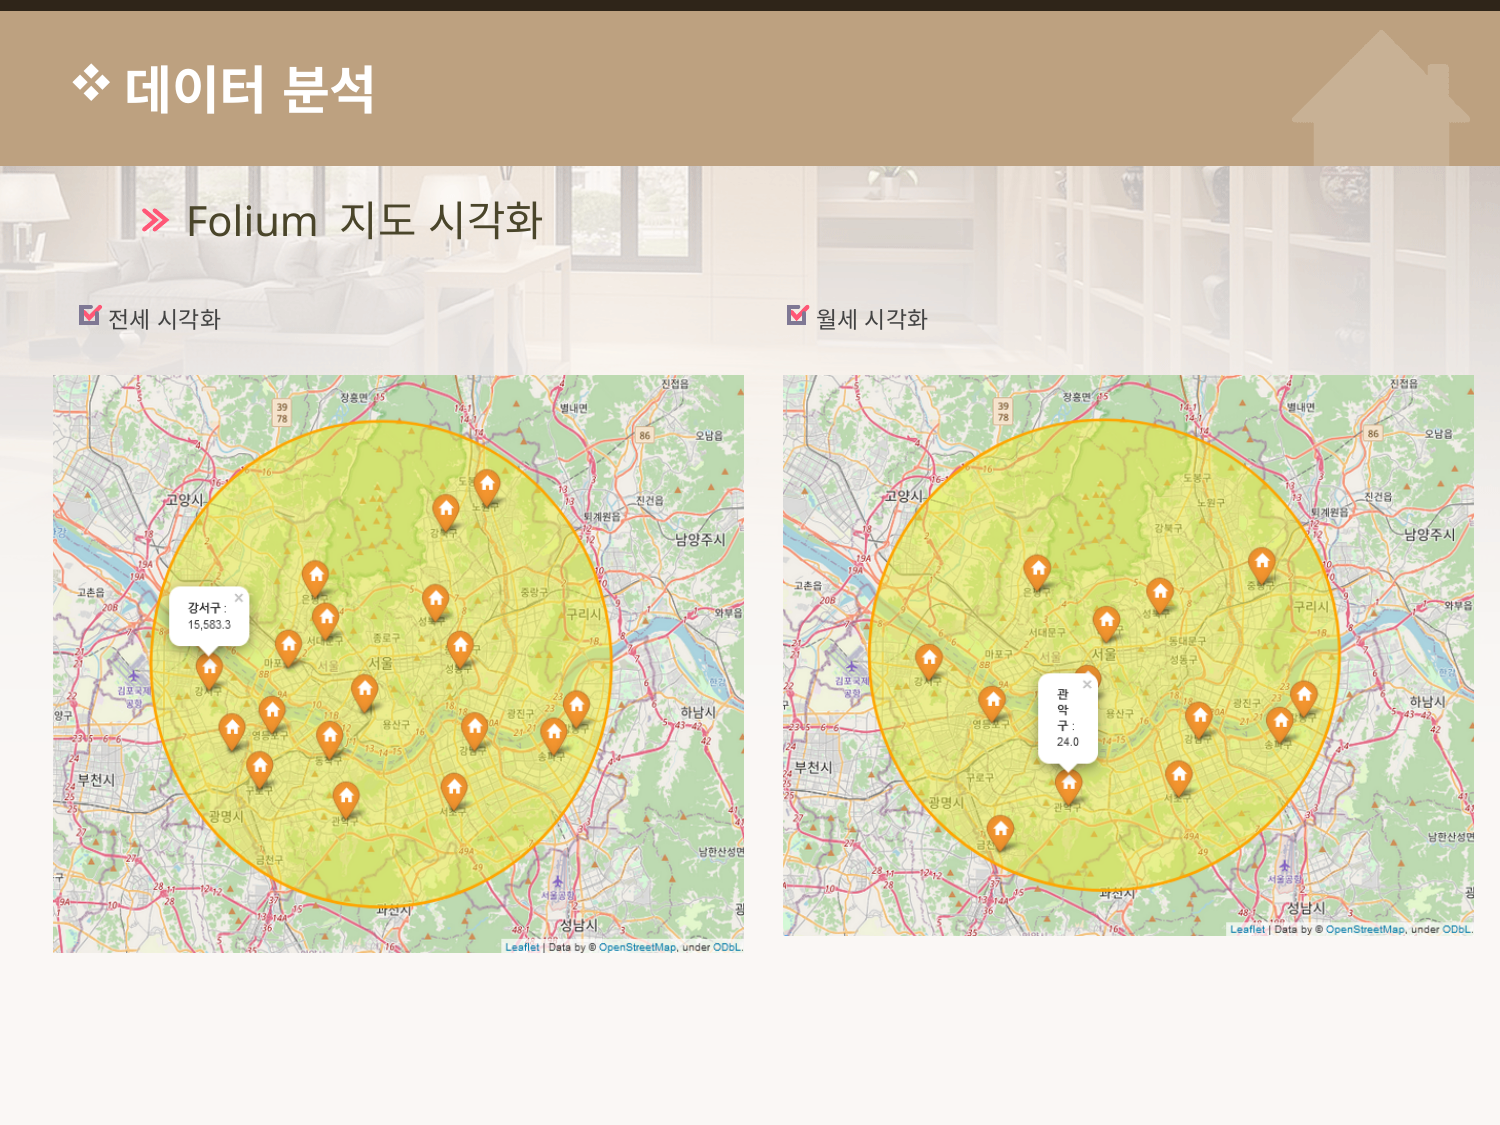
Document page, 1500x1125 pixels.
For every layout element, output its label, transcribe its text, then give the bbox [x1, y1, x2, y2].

picture [0, 0, 1500, 1125]
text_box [788, 289, 1188, 339]
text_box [143, 210, 167, 230]
title 데이터 분석 [53, 23, 1110, 155]
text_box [81, 289, 481, 339]
text_box Folium 지도 시각화 [171, 187, 987, 252]
